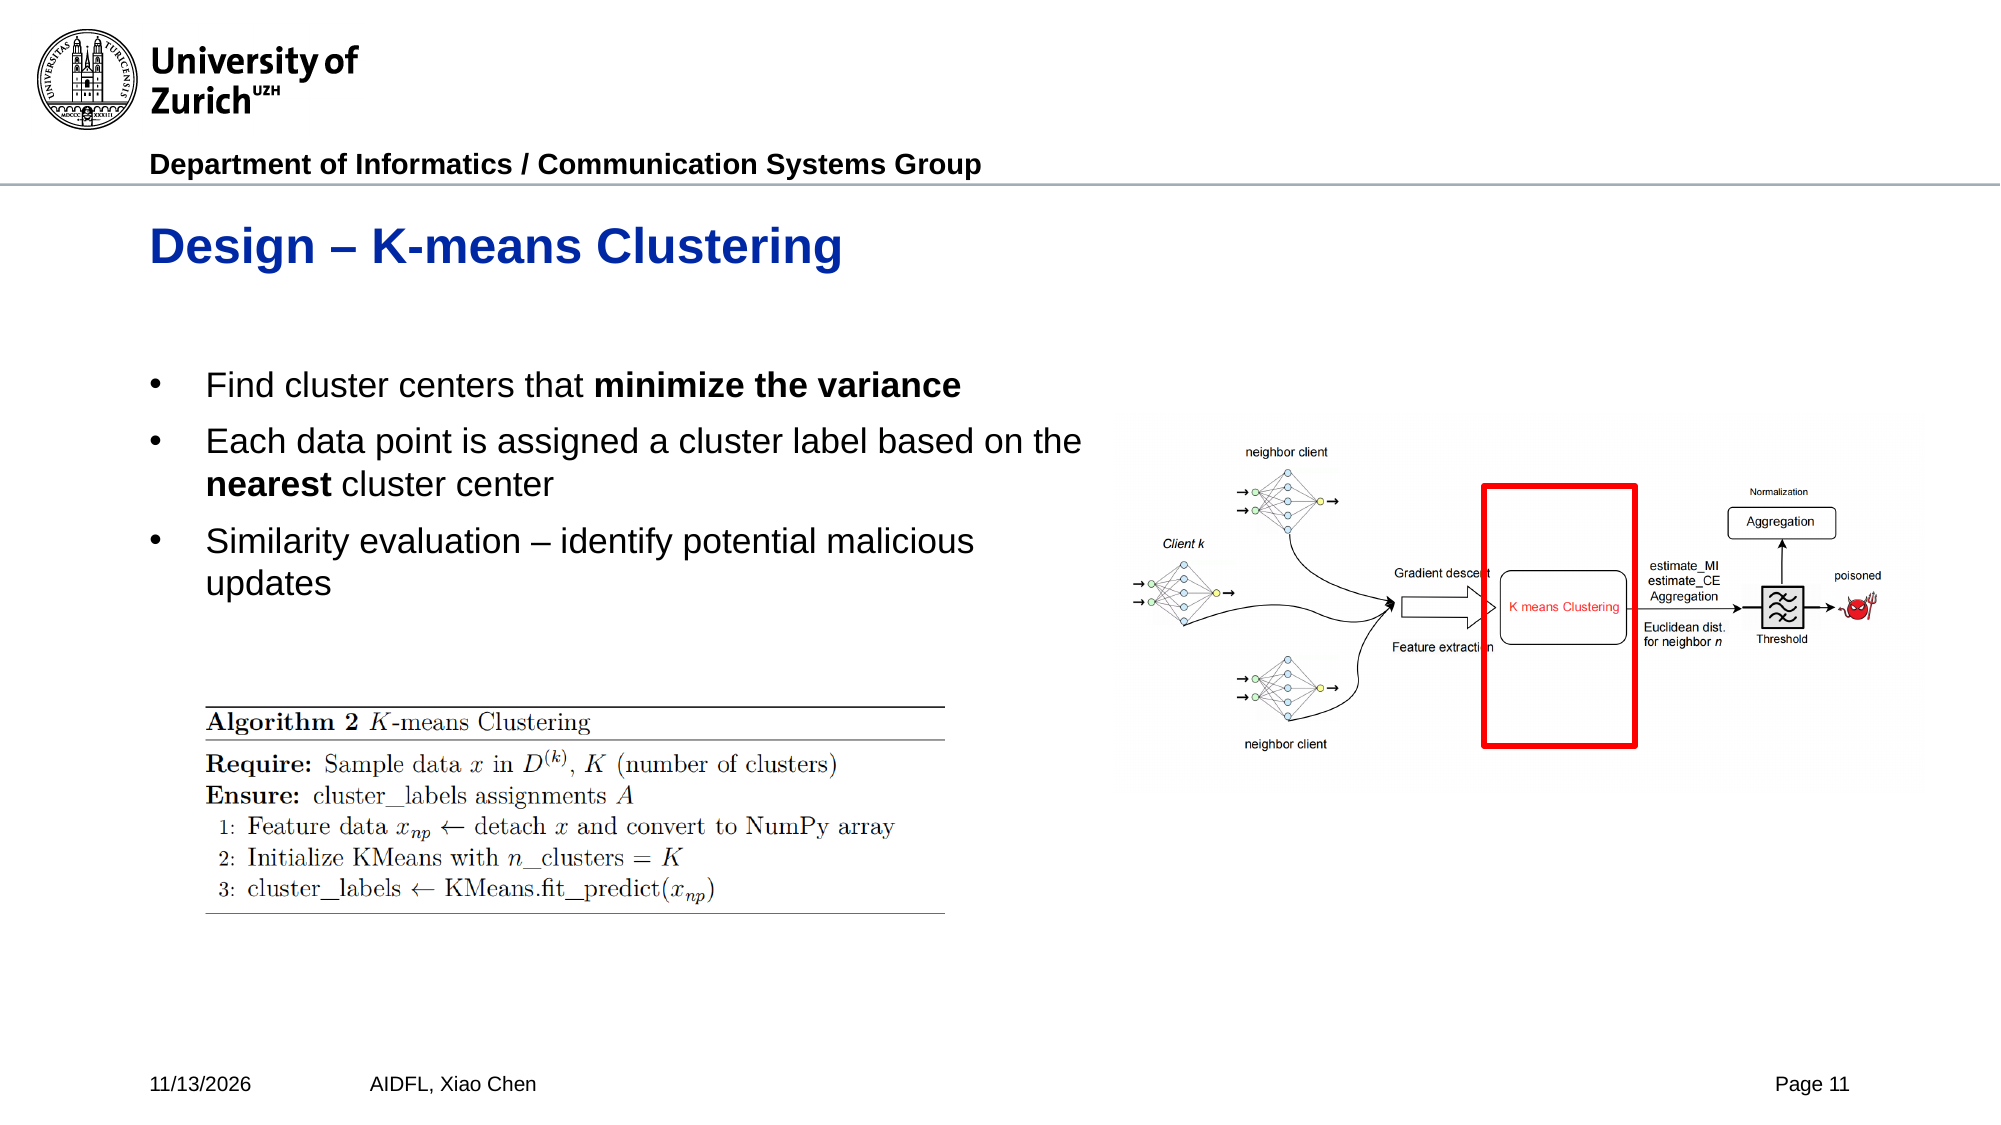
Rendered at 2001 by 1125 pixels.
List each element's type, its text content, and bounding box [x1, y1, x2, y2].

title Design – K-means Clustering [149, 208, 1851, 338]
list Find cluster centers that minimize the variance Each data point is assigned a cluster label based on the nearest cluster center Similarity evaluation – identify potential malicious updates [149, 361, 1091, 1071]
footer AIDFL, Xiao Chen [369, 1070, 1520, 1106]
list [1113, 412, 1926, 793]
slide_number Page 11 [1714, 1070, 1851, 1106]
picture [31, 23, 365, 136]
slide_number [149, 1070, 354, 1106]
picture [185, 687, 945, 955]
